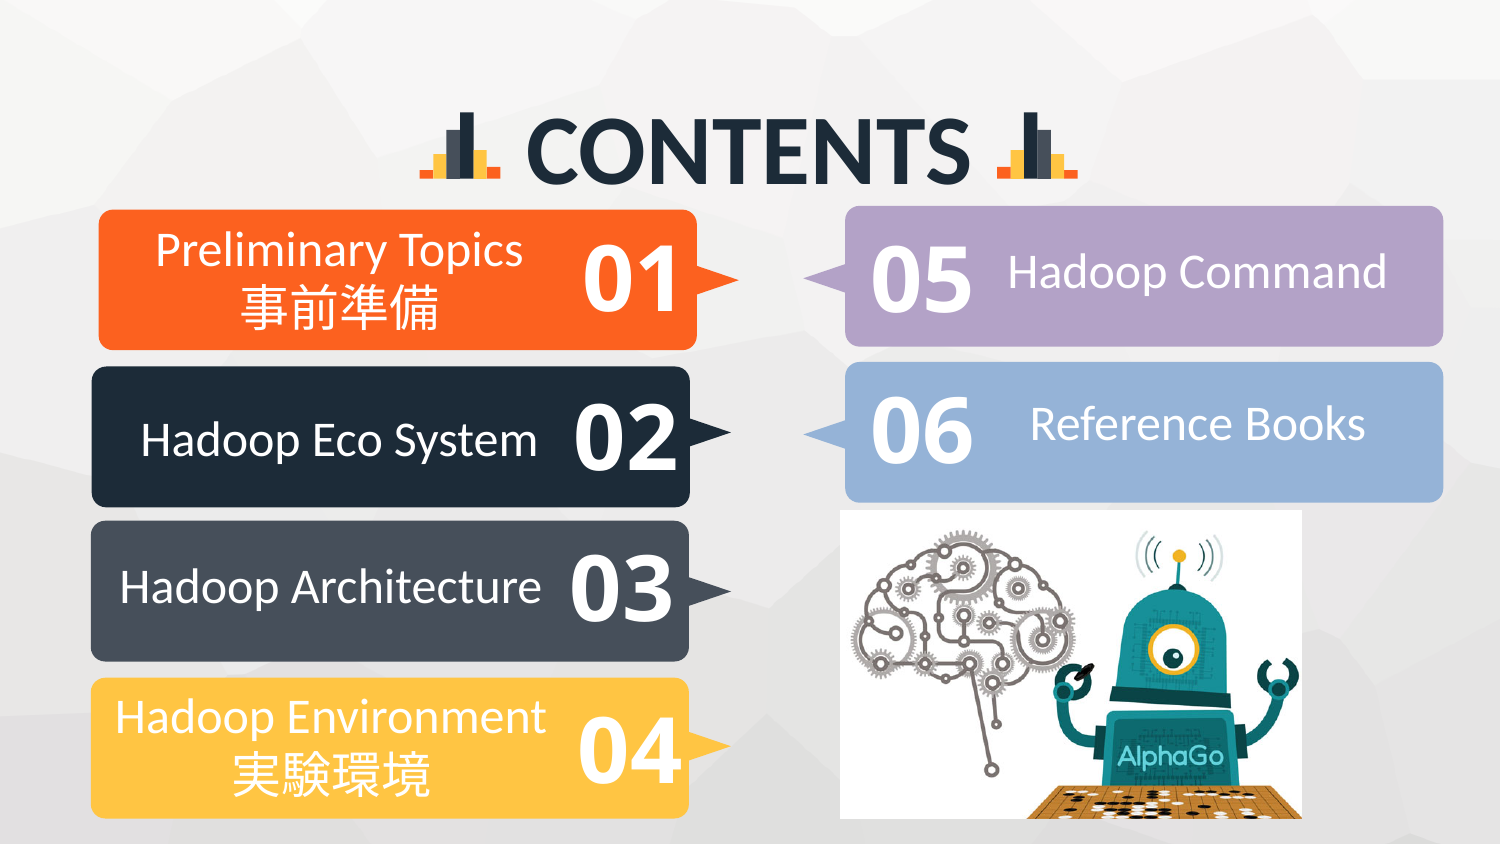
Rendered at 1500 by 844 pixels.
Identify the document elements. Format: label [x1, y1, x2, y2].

text_box [90, 520, 732, 662]
text_box [91, 366, 732, 508]
picture [0, 0, 1500, 844]
text_box [90, 677, 732, 819]
text_box [419, 77, 1078, 214]
text_box [802, 205, 1444, 347]
text_box [802, 361, 1444, 503]
text_box [98, 209, 739, 351]
